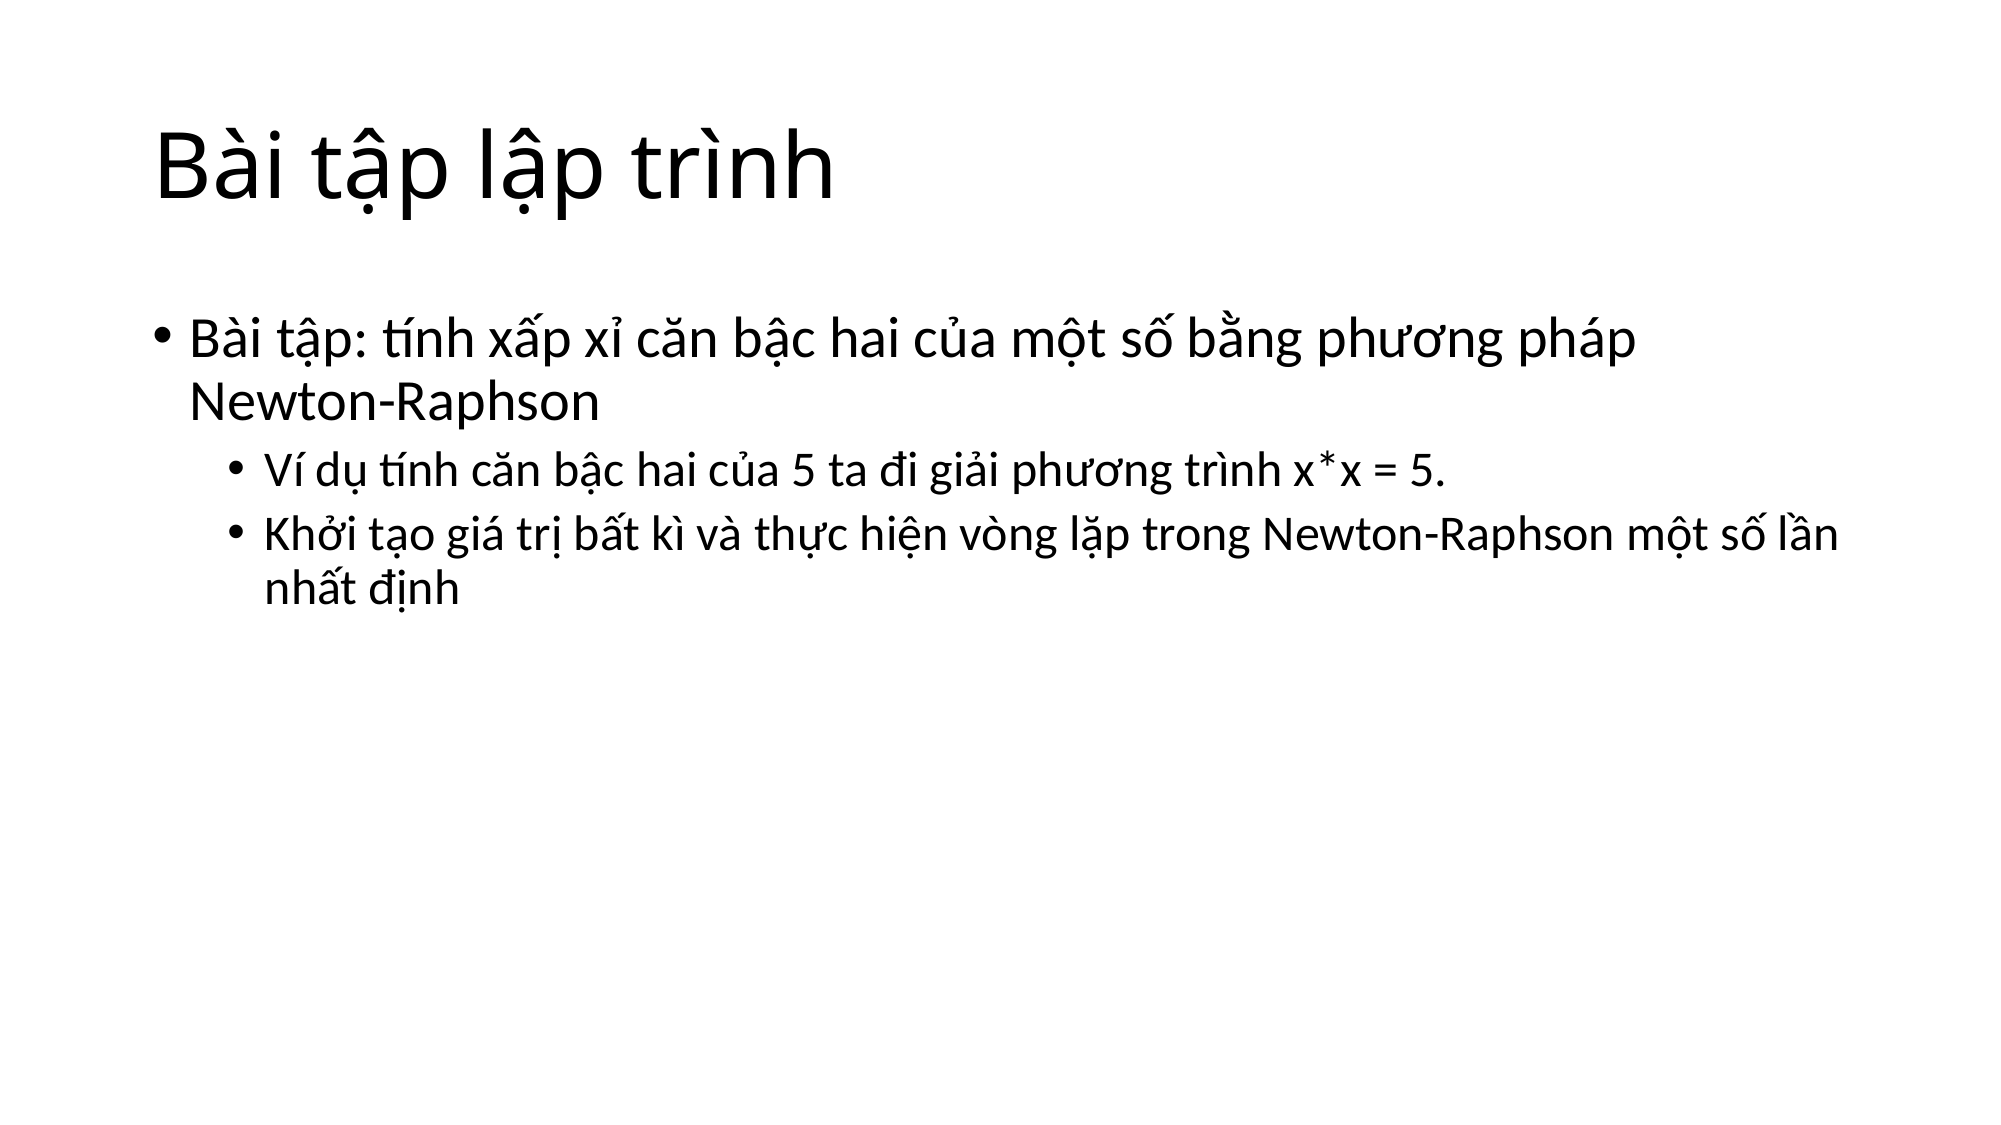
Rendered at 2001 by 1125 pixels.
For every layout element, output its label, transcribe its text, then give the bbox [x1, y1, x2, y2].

list Bài tập: tính xấp xỉ căn bậc hai của một số bằng phương pháp Newton-Raphson Ví dụ tính căn bậc hai của 5 ta đi giải phương trình x*x = 5. Khởi tạo giá trị bất kì và thực hiện vòng lặp trong Newton-Raphson một số lần nhất định [137, 299, 1863, 1014]
title Bài tập lập trình [137, 59, 1863, 278]
